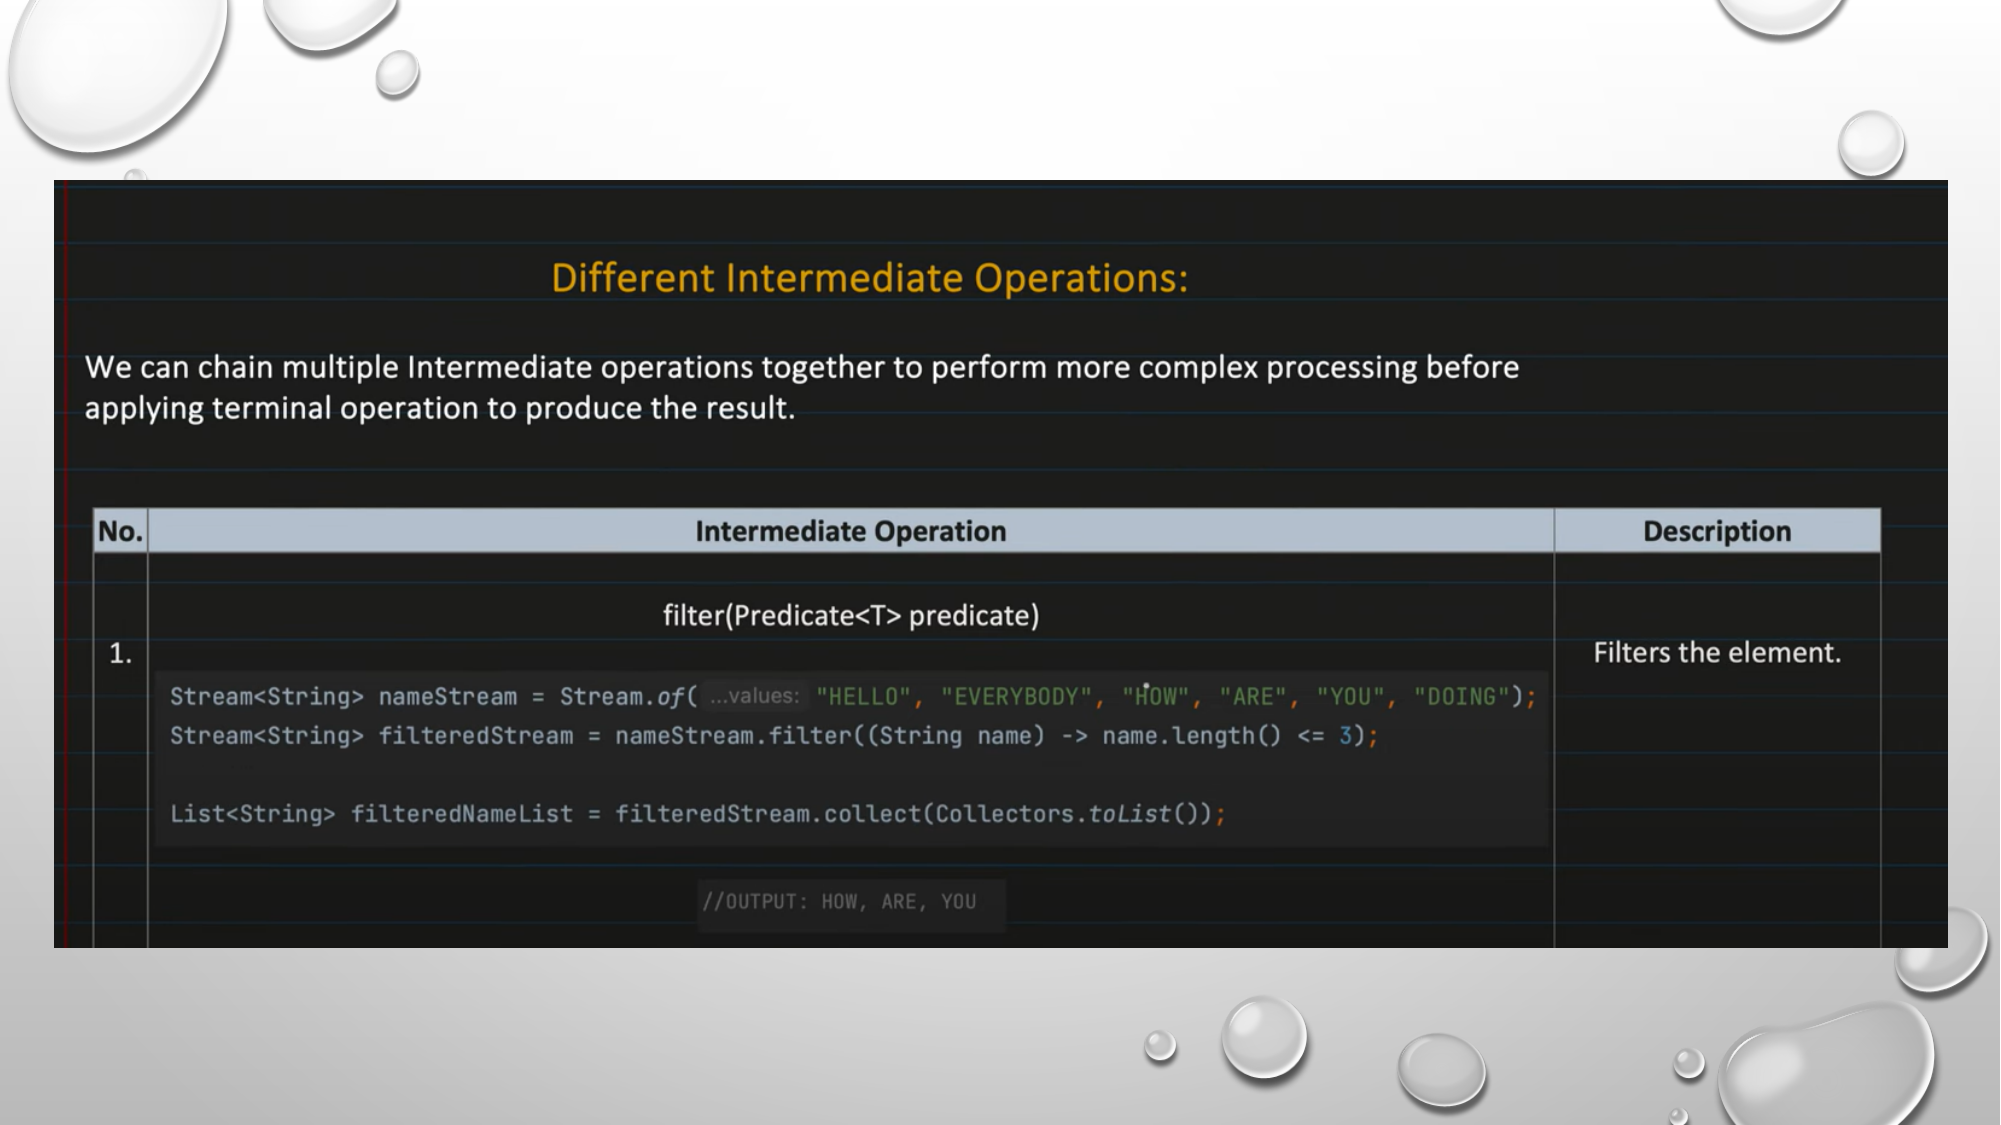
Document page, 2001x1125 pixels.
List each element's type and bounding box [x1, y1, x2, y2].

picture [0, 0, 2000, 1125]
list [54, 180, 1948, 949]
